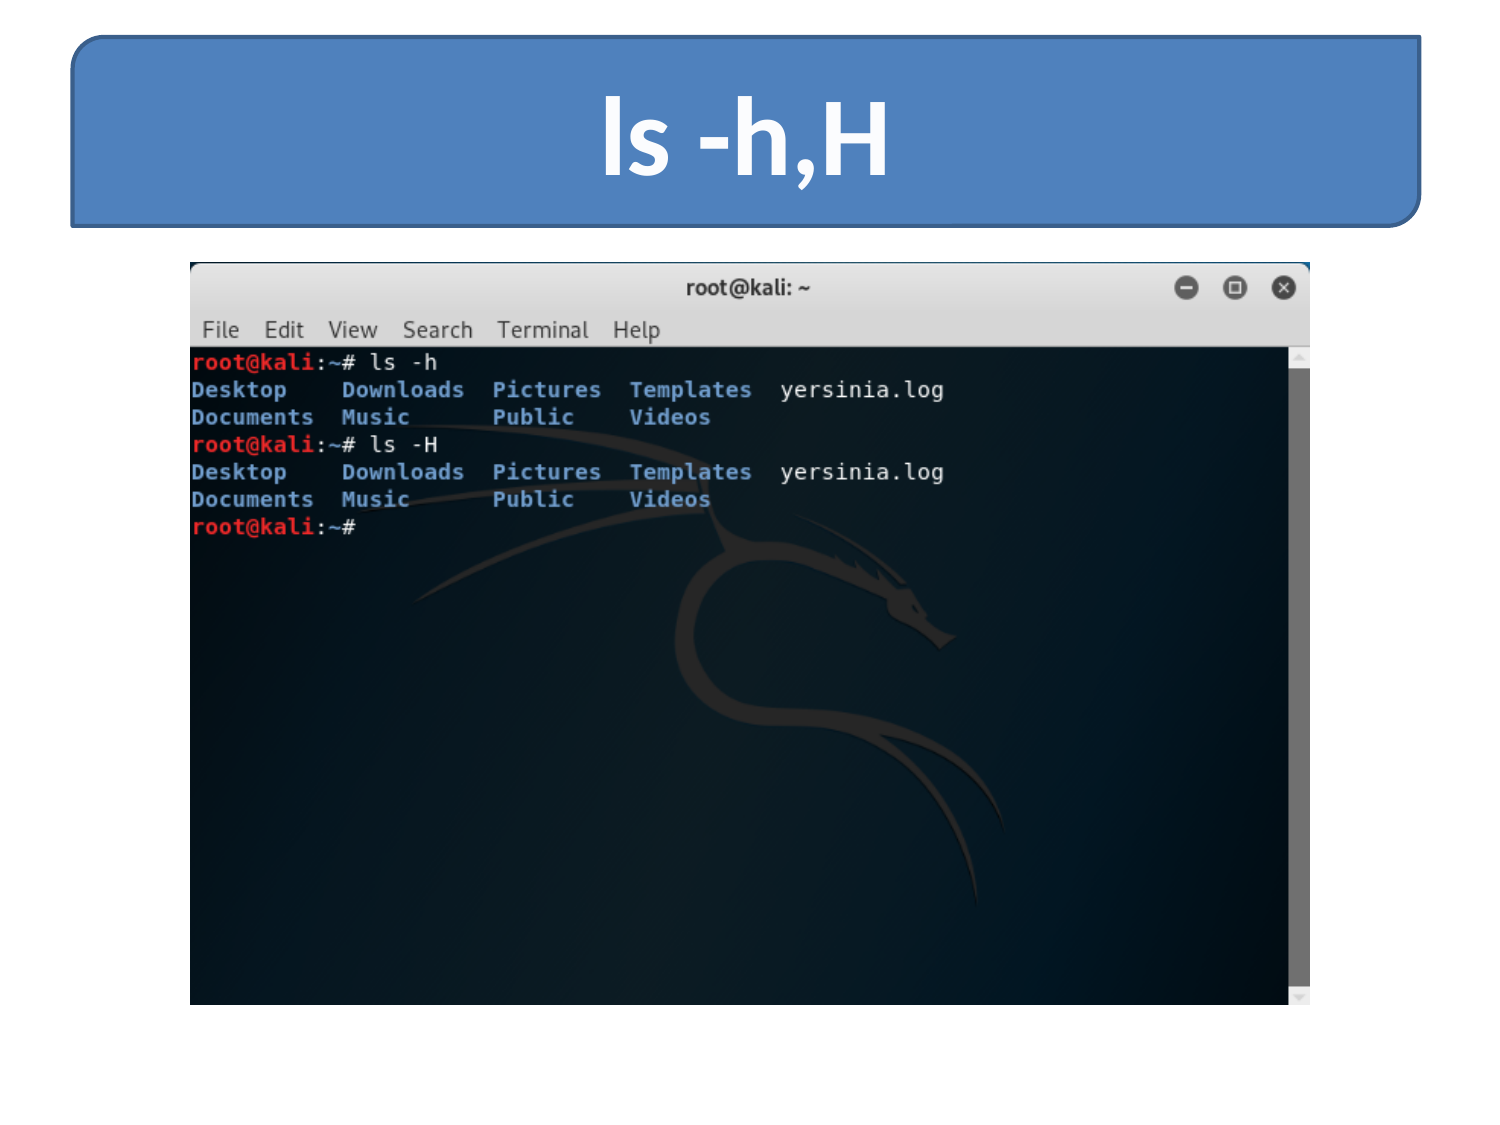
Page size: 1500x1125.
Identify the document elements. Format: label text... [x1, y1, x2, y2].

text_box [70, 34, 1422, 228]
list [189, 262, 1311, 1006]
text_box ls -h,H [584, 55, 908, 206]
